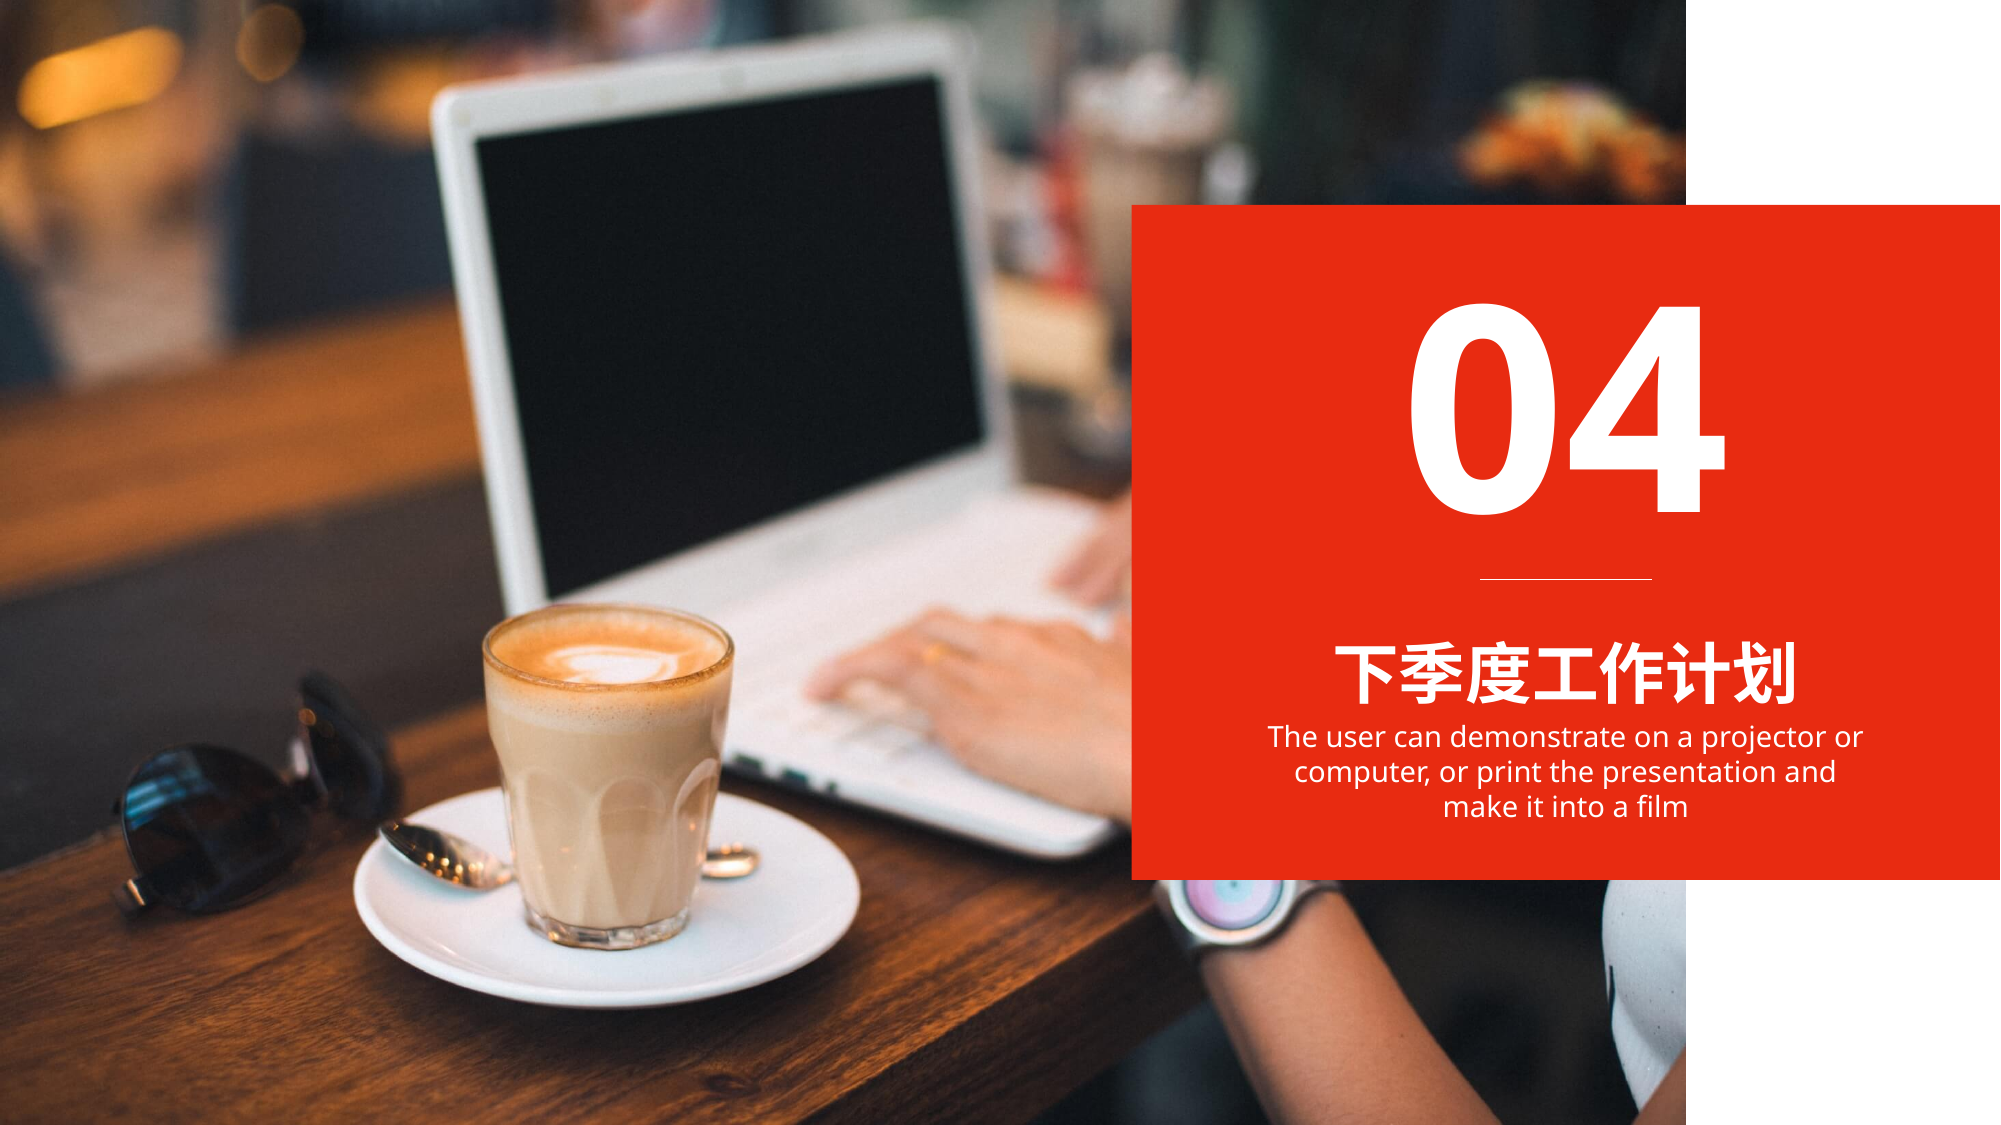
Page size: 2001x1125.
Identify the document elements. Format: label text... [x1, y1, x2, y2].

text_box The user can demonstrate on a projector or computer, or print the presentation and make it into a film [1686, 711, 1891, 831]
text_box [1686, 204, 2000, 881]
picture [0, 0, 1686, 1125]
text_box 04 [1686, 217, 1819, 577]
text_box 下季度工作计划 [1686, 624, 1815, 711]
